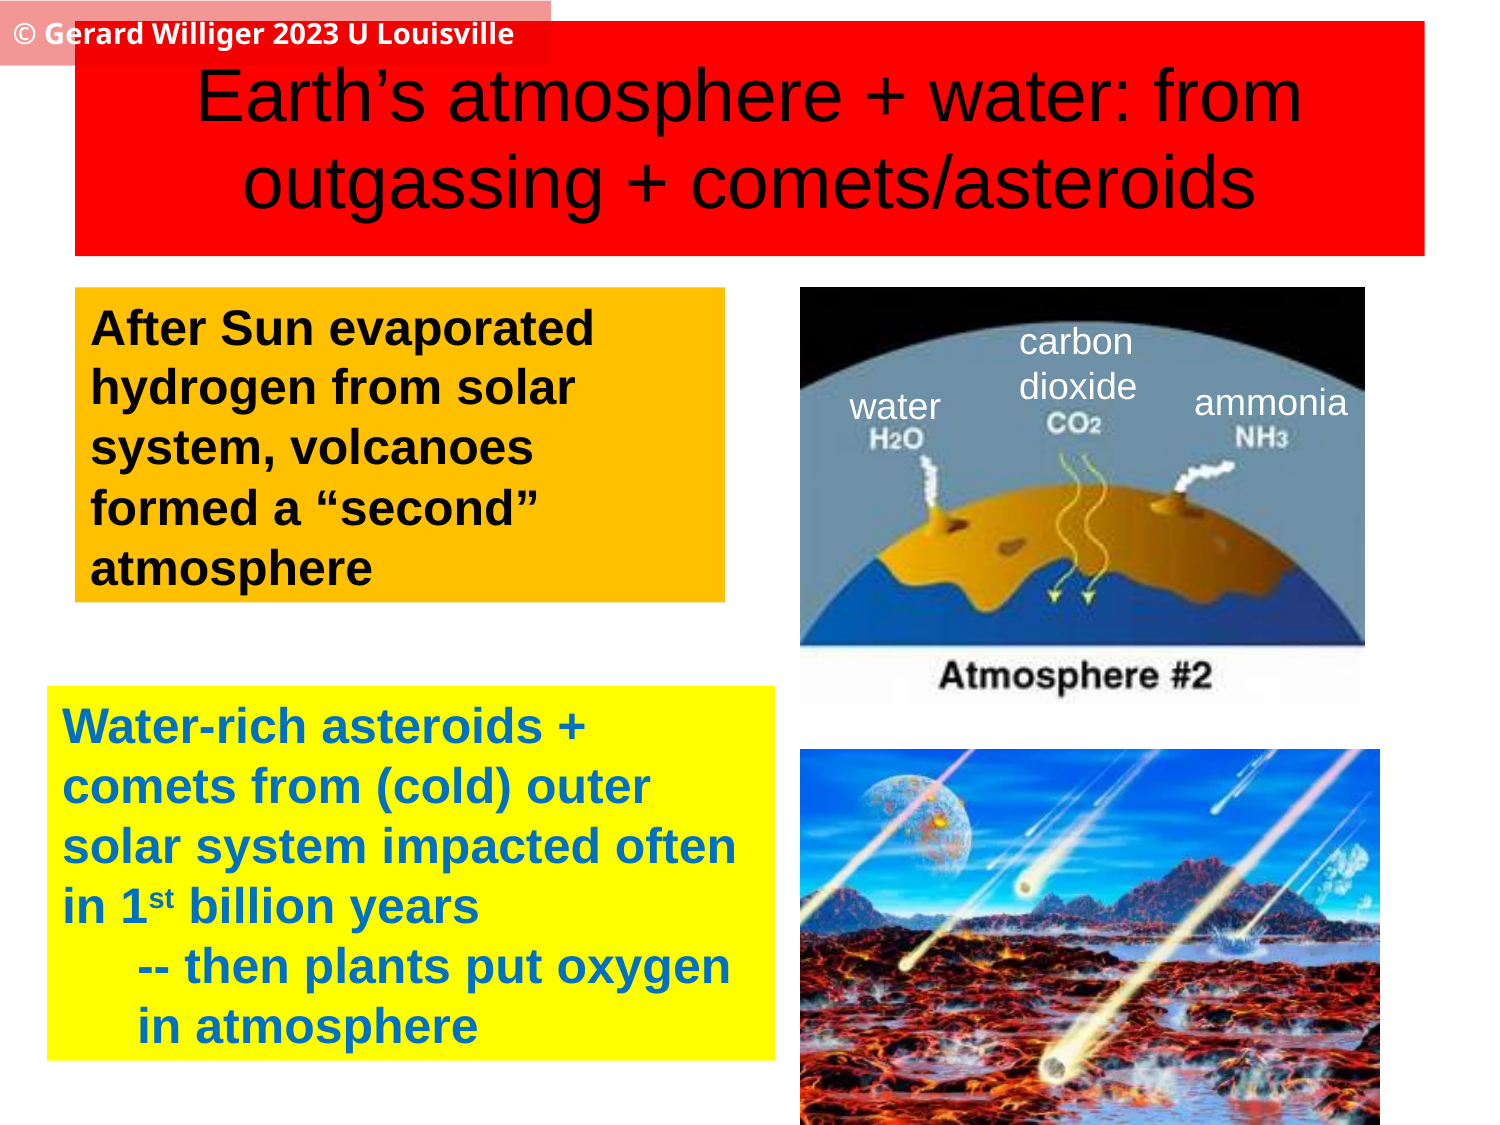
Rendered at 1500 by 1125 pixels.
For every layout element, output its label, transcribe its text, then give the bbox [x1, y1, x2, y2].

text_box After Sun evaporated hydrogen from solar system, volcanoes formed a “second” atmosphere [75, 287, 725, 603]
text_box Water-rich asteroids + comets from (cold) outer solar system impacted often in 1st billion years -- then plants put oxygen in atmosphere [47, 685, 775, 1061]
text_box © Gerard Williger 2023 U Louisville [0, 0, 552, 66]
title Earth’s atmosphere + water: from outgassing + comets/asteroids [75, 21, 1425, 257]
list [799, 749, 1380, 1125]
picture [799, 287, 1365, 705]
